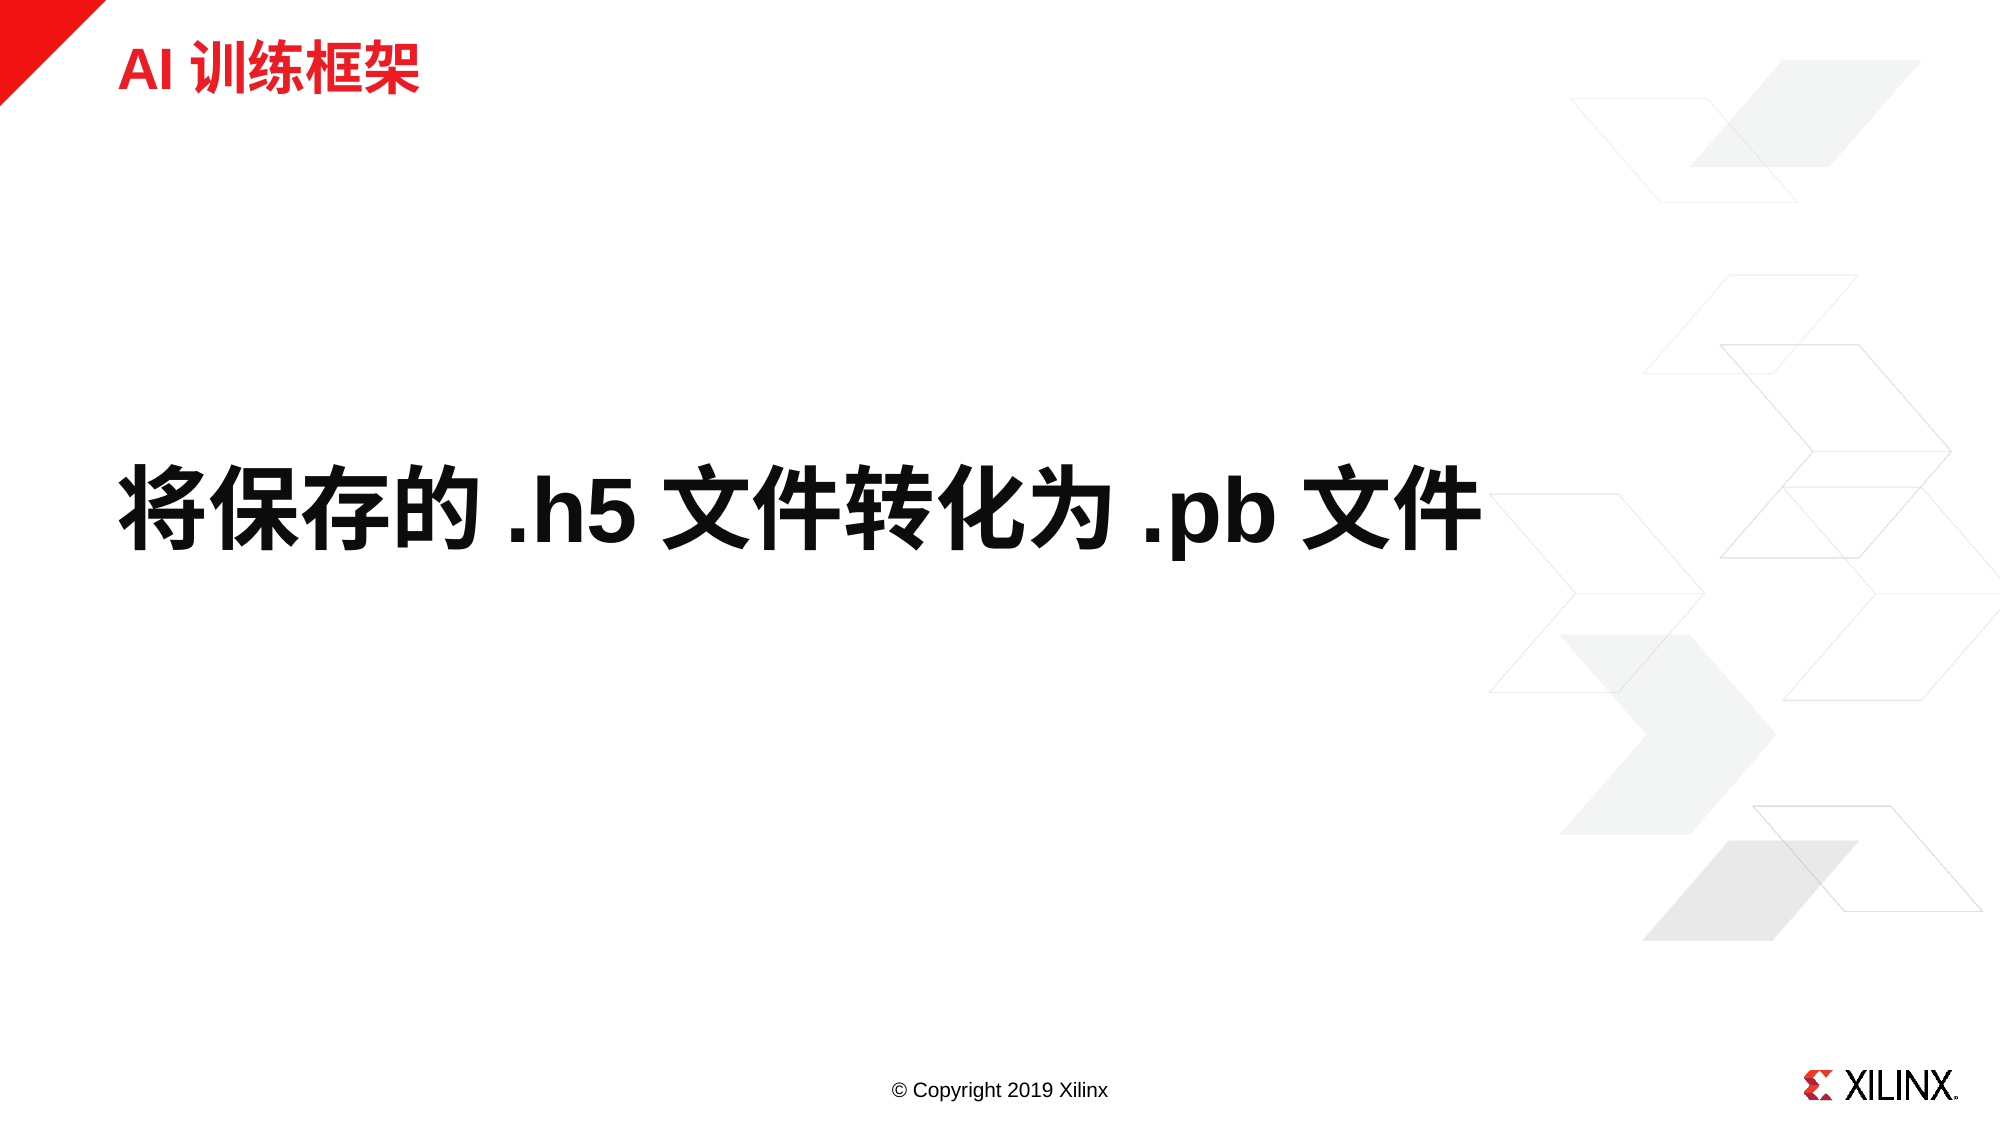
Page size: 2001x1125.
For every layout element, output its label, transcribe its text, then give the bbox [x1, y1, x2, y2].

text_box 将保存的.h5文件转化为.pb文件 [101, 443, 1834, 569]
title AI训练框架 [101, 31, 1916, 115]
picture [1479, 0, 2000, 1125]
